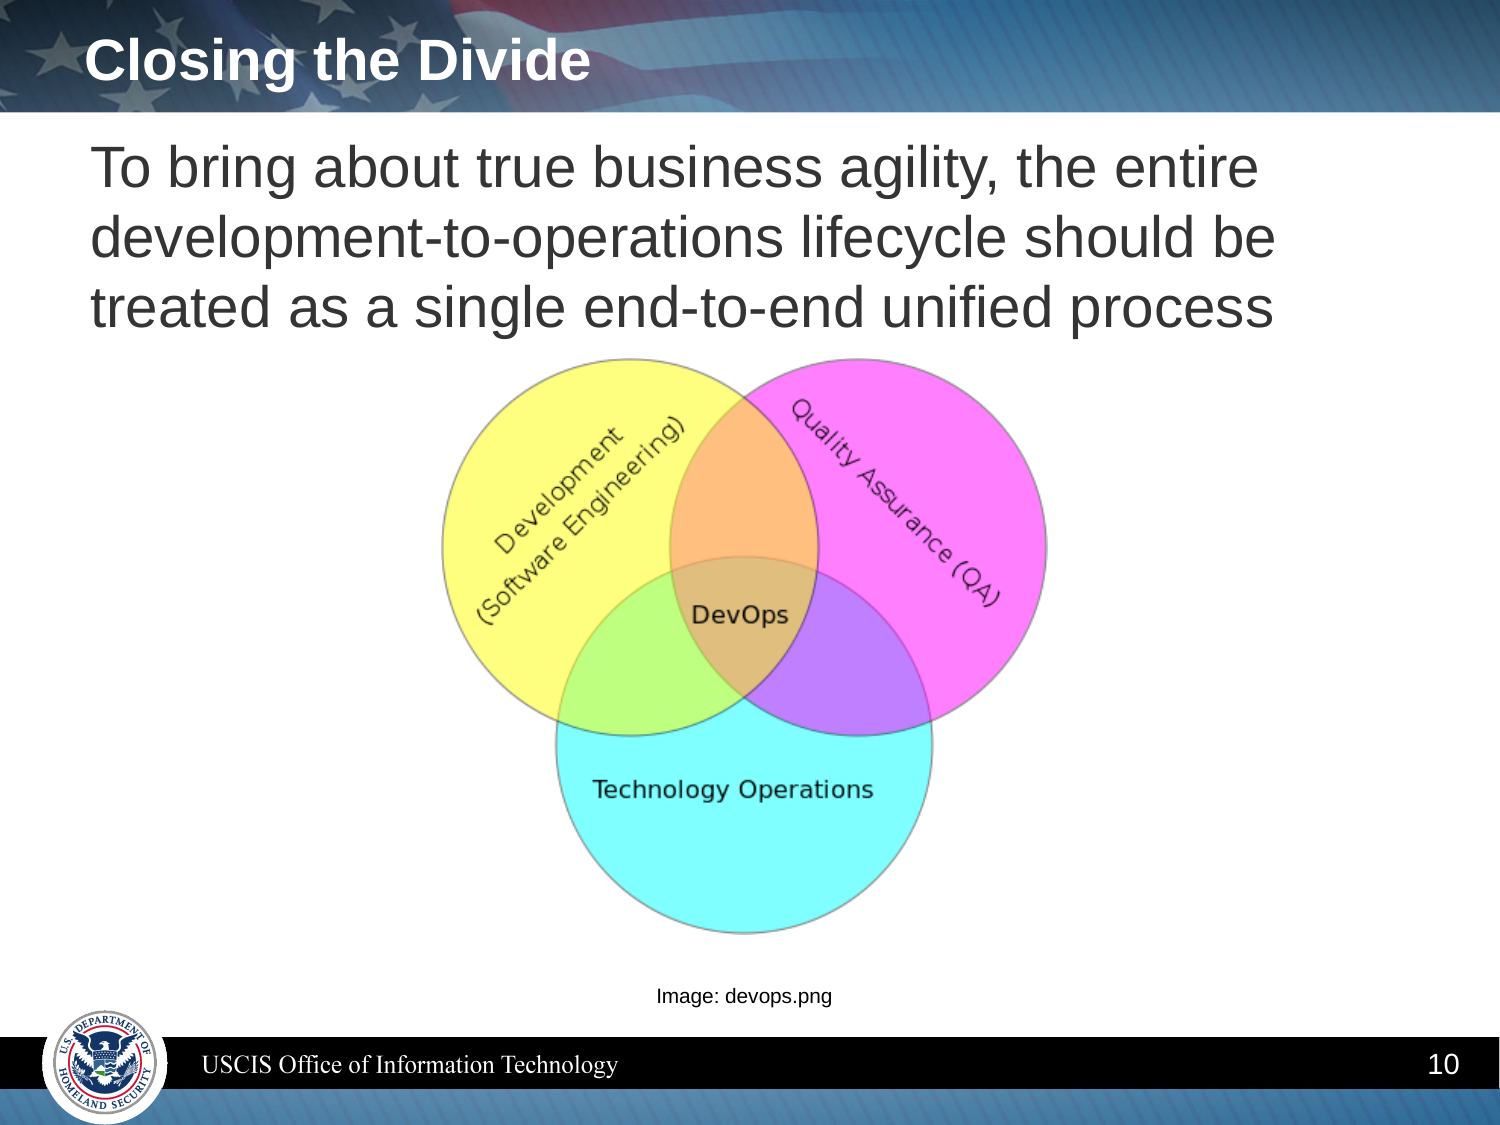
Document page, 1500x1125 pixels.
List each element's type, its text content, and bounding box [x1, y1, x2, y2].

text_box Image: devops.png [641, 975, 848, 1015]
text_box To bring about true business agility, the entire development-to-operations lifecycle should be treated as a single end-to-end unified process [74, 162, 1438, 375]
picture [0, 0, 1500, 112]
picture [0, 1000, 1500, 1125]
slide_number 10 [1227, 1037, 1475, 1090]
picture [440, 358, 1048, 936]
text_box Closing the Divide [69, 0, 1420, 100]
